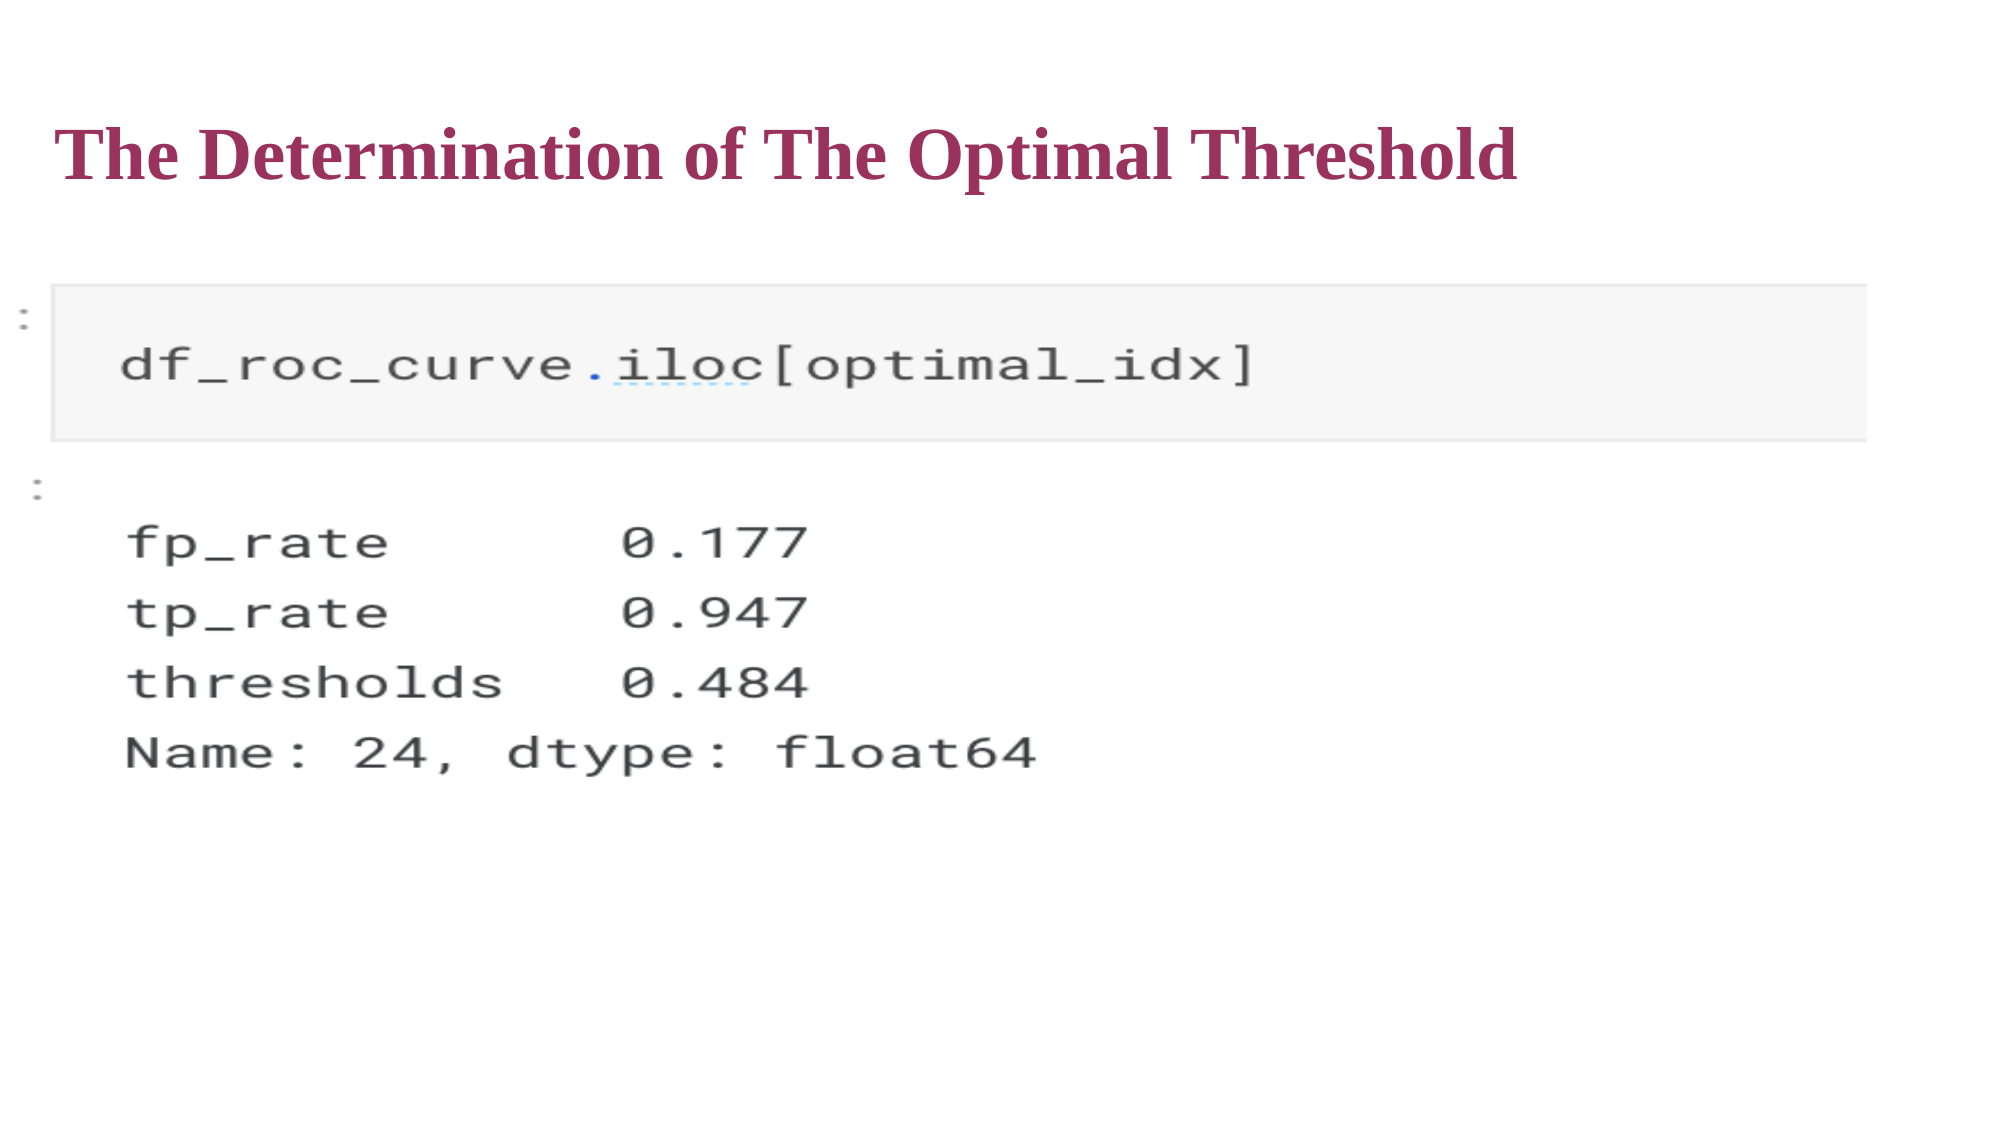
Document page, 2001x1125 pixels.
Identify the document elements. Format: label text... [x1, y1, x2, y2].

title The Determination of The Optimal Threshold [39, 47, 2000, 204]
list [14, 223, 1867, 911]
